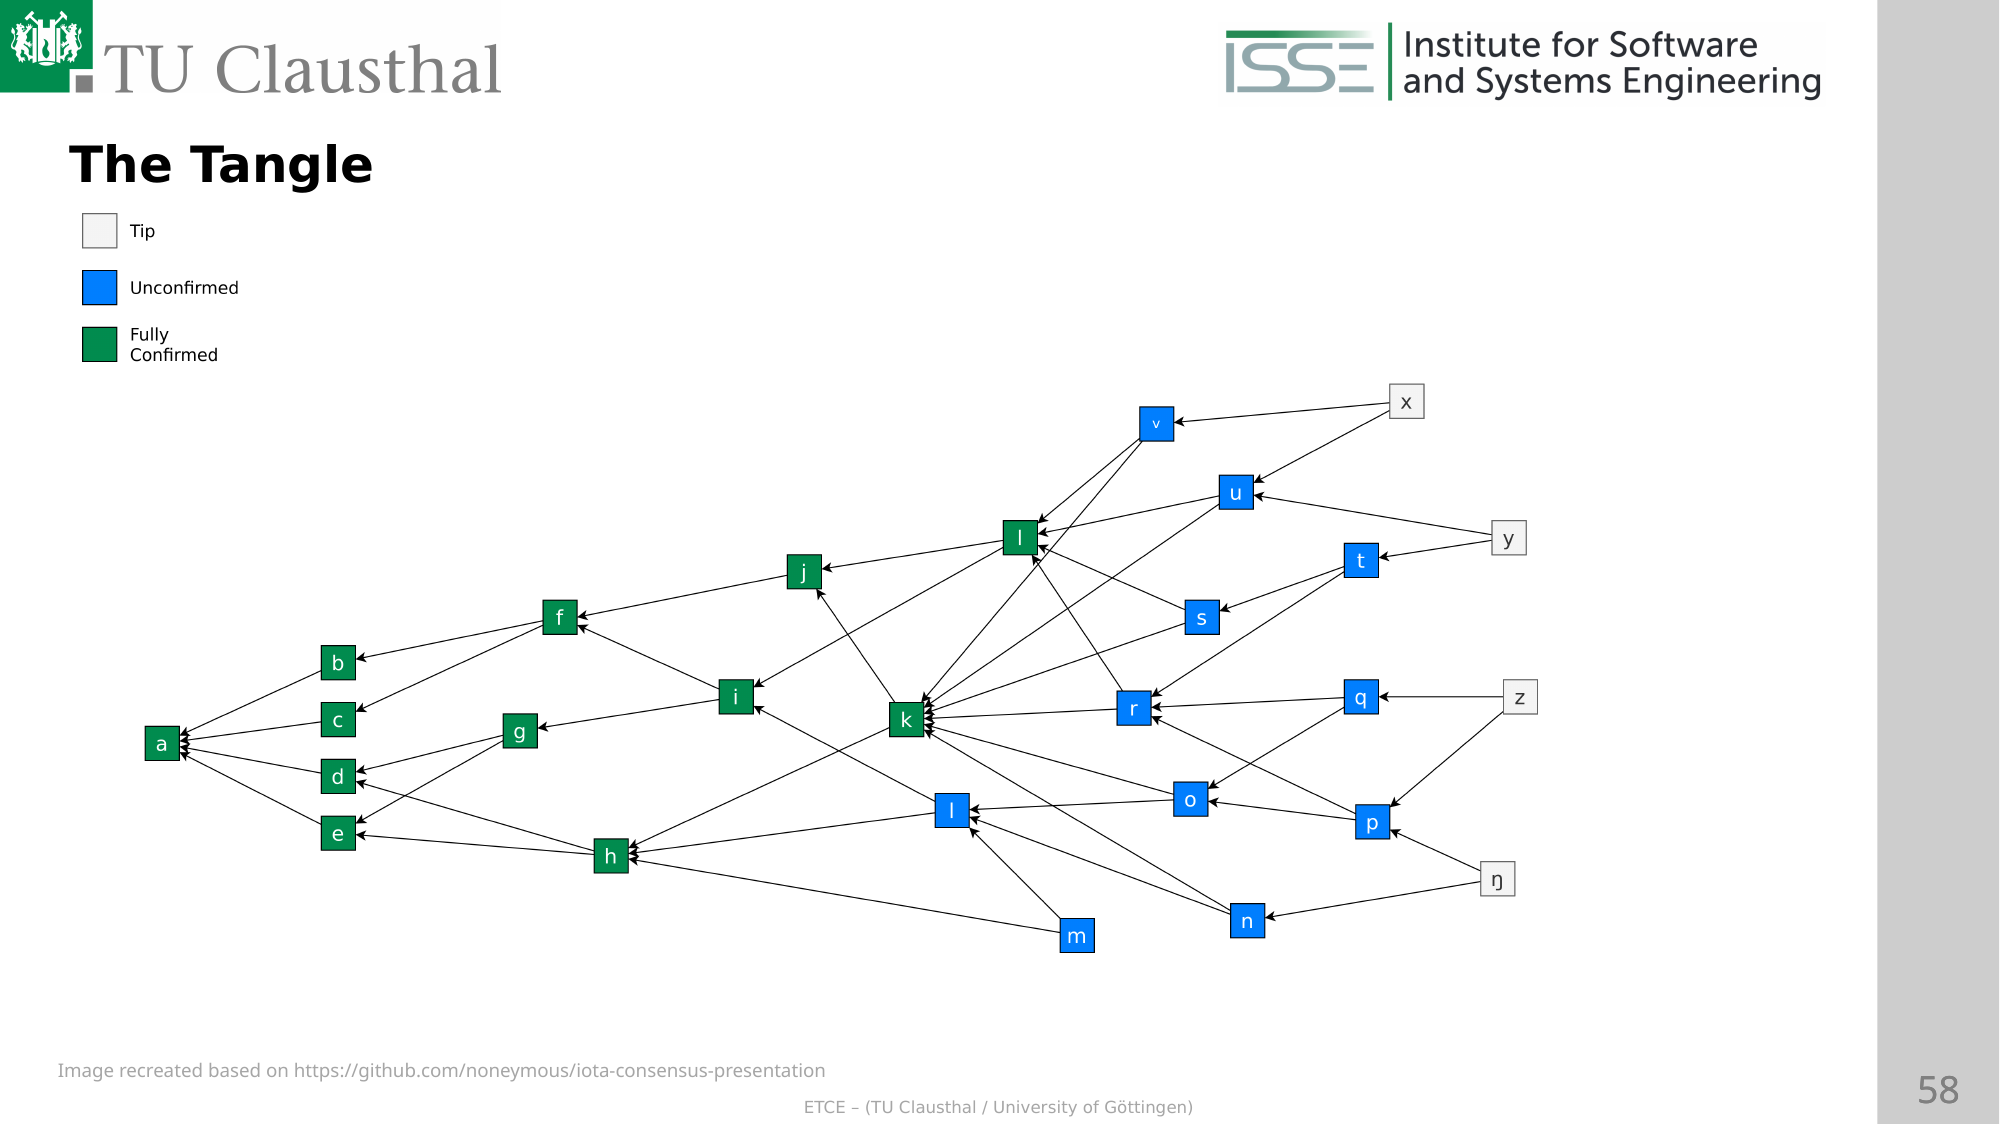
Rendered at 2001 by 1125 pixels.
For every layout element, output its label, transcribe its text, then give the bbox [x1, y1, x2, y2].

picture [0, 0, 501, 93]
text_box The Tangle [55, 125, 1818, 208]
text_box Image recreated based on https://github.com/noneymous/iota-consensus-presentation [43, 1051, 1521, 1089]
picture [1218, 22, 1826, 107]
picture [82, 213, 1538, 953]
